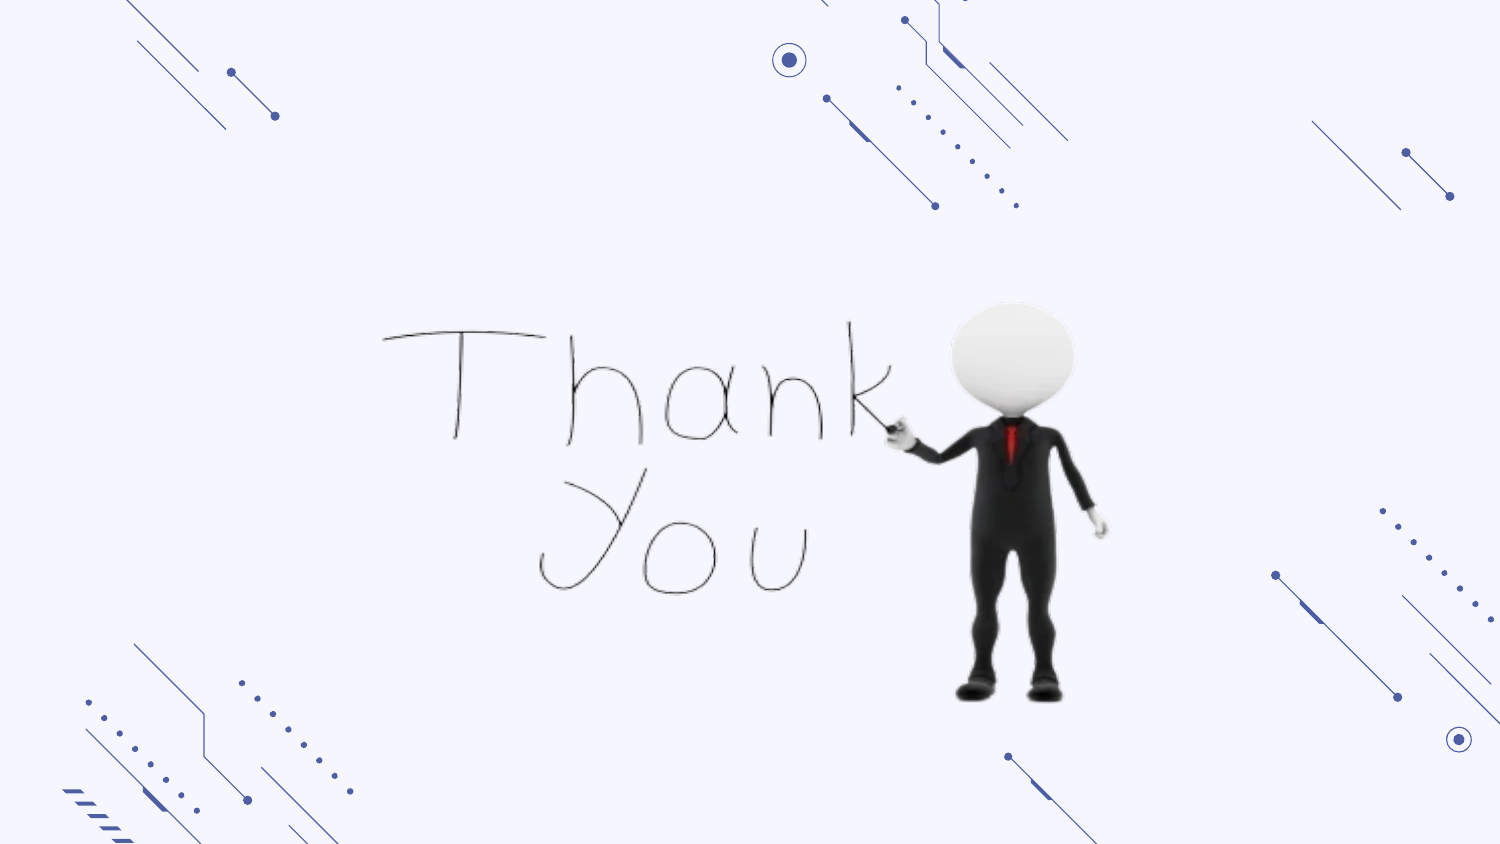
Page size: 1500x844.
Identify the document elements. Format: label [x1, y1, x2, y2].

text_box [749, 0, 1069, 211]
picture [374, 269, 1170, 748]
text_box [61, 643, 379, 844]
